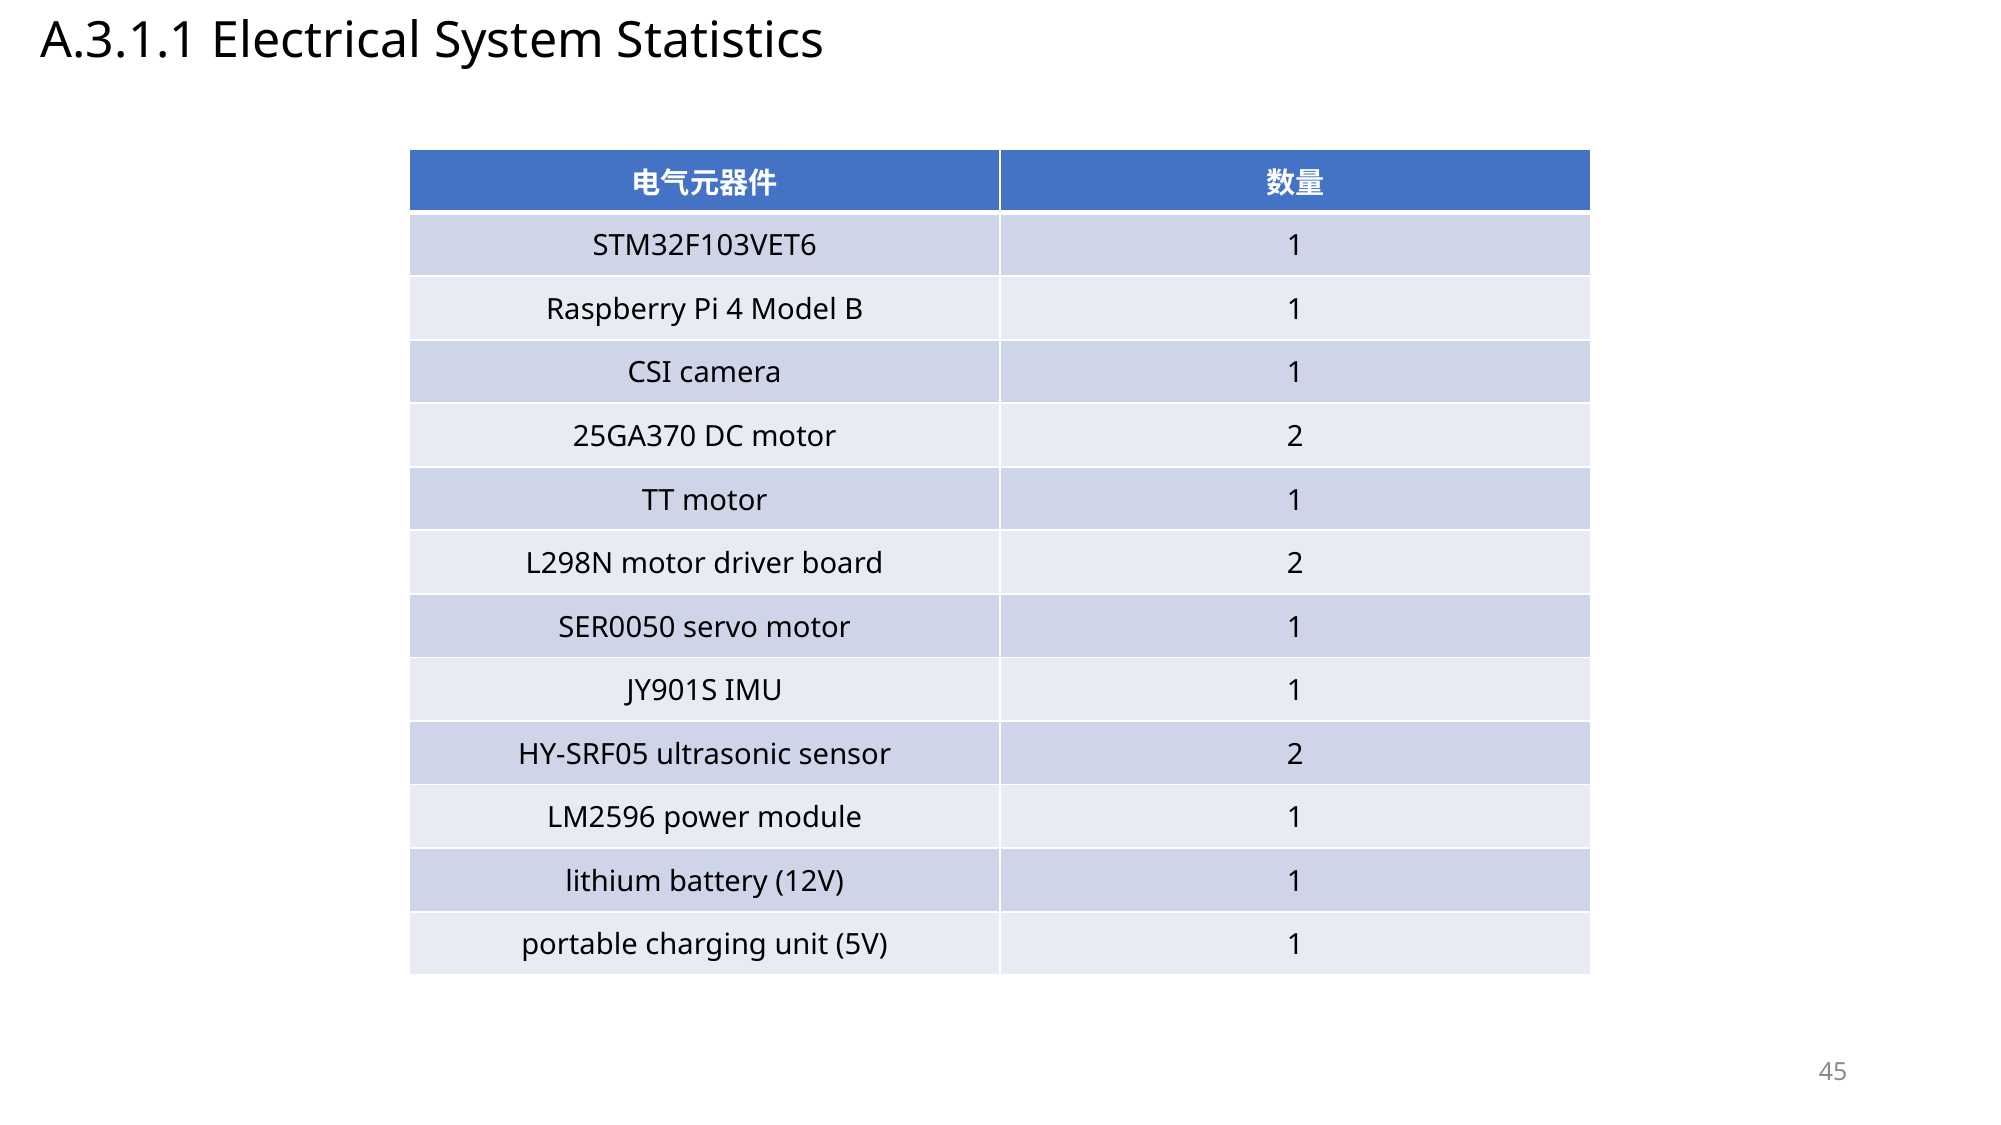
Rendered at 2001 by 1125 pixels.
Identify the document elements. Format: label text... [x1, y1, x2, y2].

table_header 电气元器件 [410, 150, 999, 210]
table_cell STM32F103VET6 [410, 215, 999, 275]
table_cell 1 [1001, 215, 1590, 275]
table_cell 25GA370 DC motor [410, 404, 999, 466]
text_box A.3.1.1 Electrical System Statistics [0, 0, 1244, 75]
table_cell 2 [1001, 531, 1590, 593]
table_cell SER0050 servo motor [410, 595, 999, 657]
table_cell HY-SRF05 ultrasonic sensor [410, 722, 999, 784]
table_cell JY901S IMU [410, 658, 999, 720]
table_cell 1 [1001, 468, 1590, 529]
table_cell 2 [1001, 722, 1590, 784]
table_cell 1 [1001, 785, 1590, 847]
table_cell L298N motor driver board [410, 531, 999, 593]
table_cell 1 [1001, 658, 1590, 720]
table_cell Raspberry Pi 4 Model B [410, 277, 999, 339]
table_cell 1 [1001, 849, 1590, 911]
table_cell LM2596 power module [410, 785, 999, 847]
table_cell 2 [1001, 404, 1590, 466]
table_cell 1 [1001, 277, 1590, 339]
table_cell 1 [1001, 341, 1590, 402]
table_cell portable charging unit (5V) [410, 913, 999, 974]
table_cell lithium battery (12V) [410, 849, 999, 911]
table_cell 1 [1001, 913, 1590, 974]
table_cell CSI camera [410, 341, 999, 402]
table_cell 1 [1001, 595, 1590, 657]
table_header 数量 [1001, 150, 1590, 210]
slide_number 45 [1412, 1042, 1863, 1103]
table_cell TT motor [410, 468, 999, 529]
